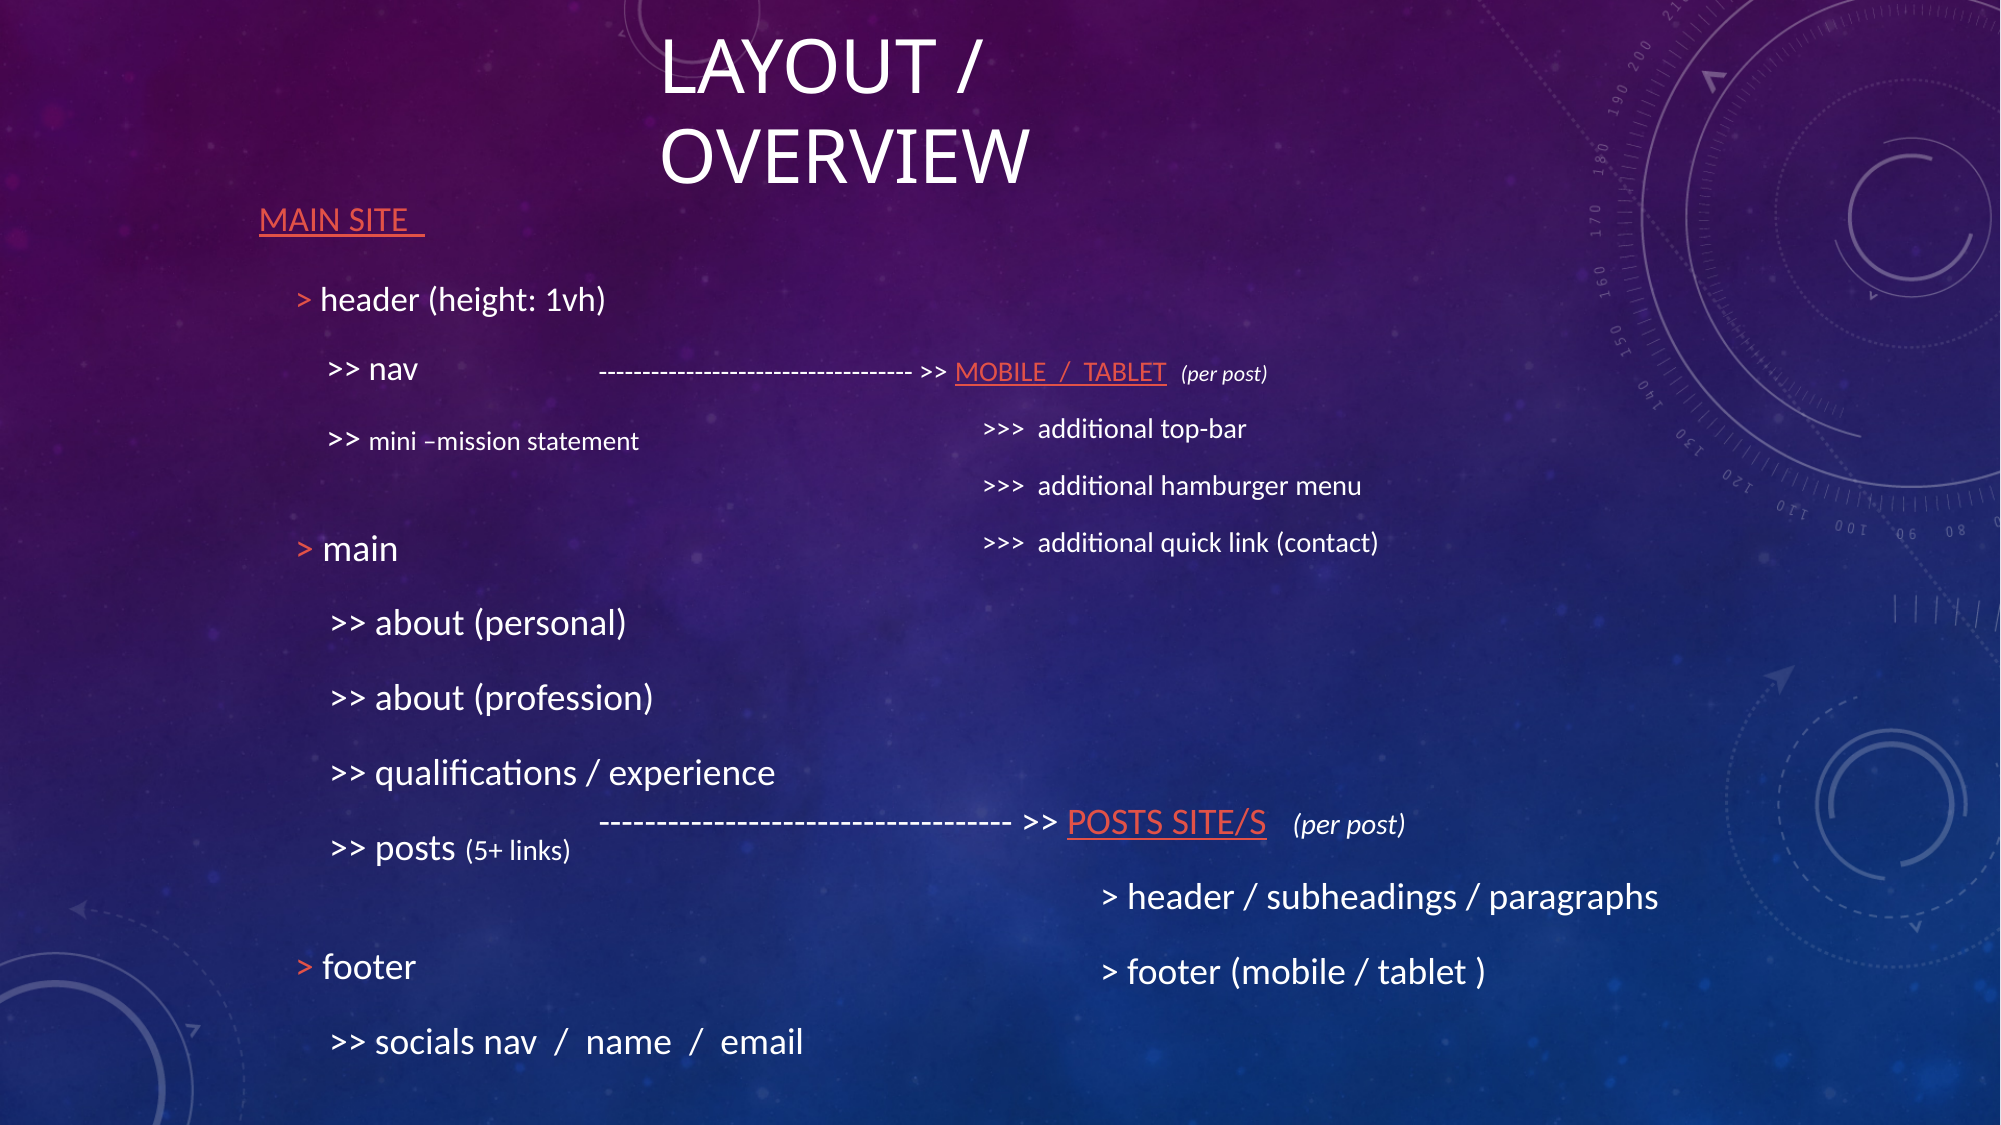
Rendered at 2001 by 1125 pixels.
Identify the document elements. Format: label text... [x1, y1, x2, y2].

text_box > main >> about (personal) >> about (profession) >> qualifications / experience >> posts (5+ links) [280, 384, 887, 842]
title LAYOUT / OVERVIEW [643, 26, 1327, 191]
text_box ------------------------------------ >> MOBILE / TABLET (per post) >>> additional top-bar >>> additional hamburger menu >>> additional quick link (contact) [583, 338, 1735, 623]
picture [0, 0, 2001, 1125]
list > header (height: 1vh) >> nav >> mini –mission statement [280, 259, 887, 384]
text_box ------------------------------------ >> POSTS SITE/S (per post) > header / subheadings / paragraphs > footer (mobile / tablet ) [887, 773, 1735, 1082]
text_box > footer >> socials nav / name / email [280, 842, 887, 1125]
text_box MAIN SITE [243, 180, 851, 317]
